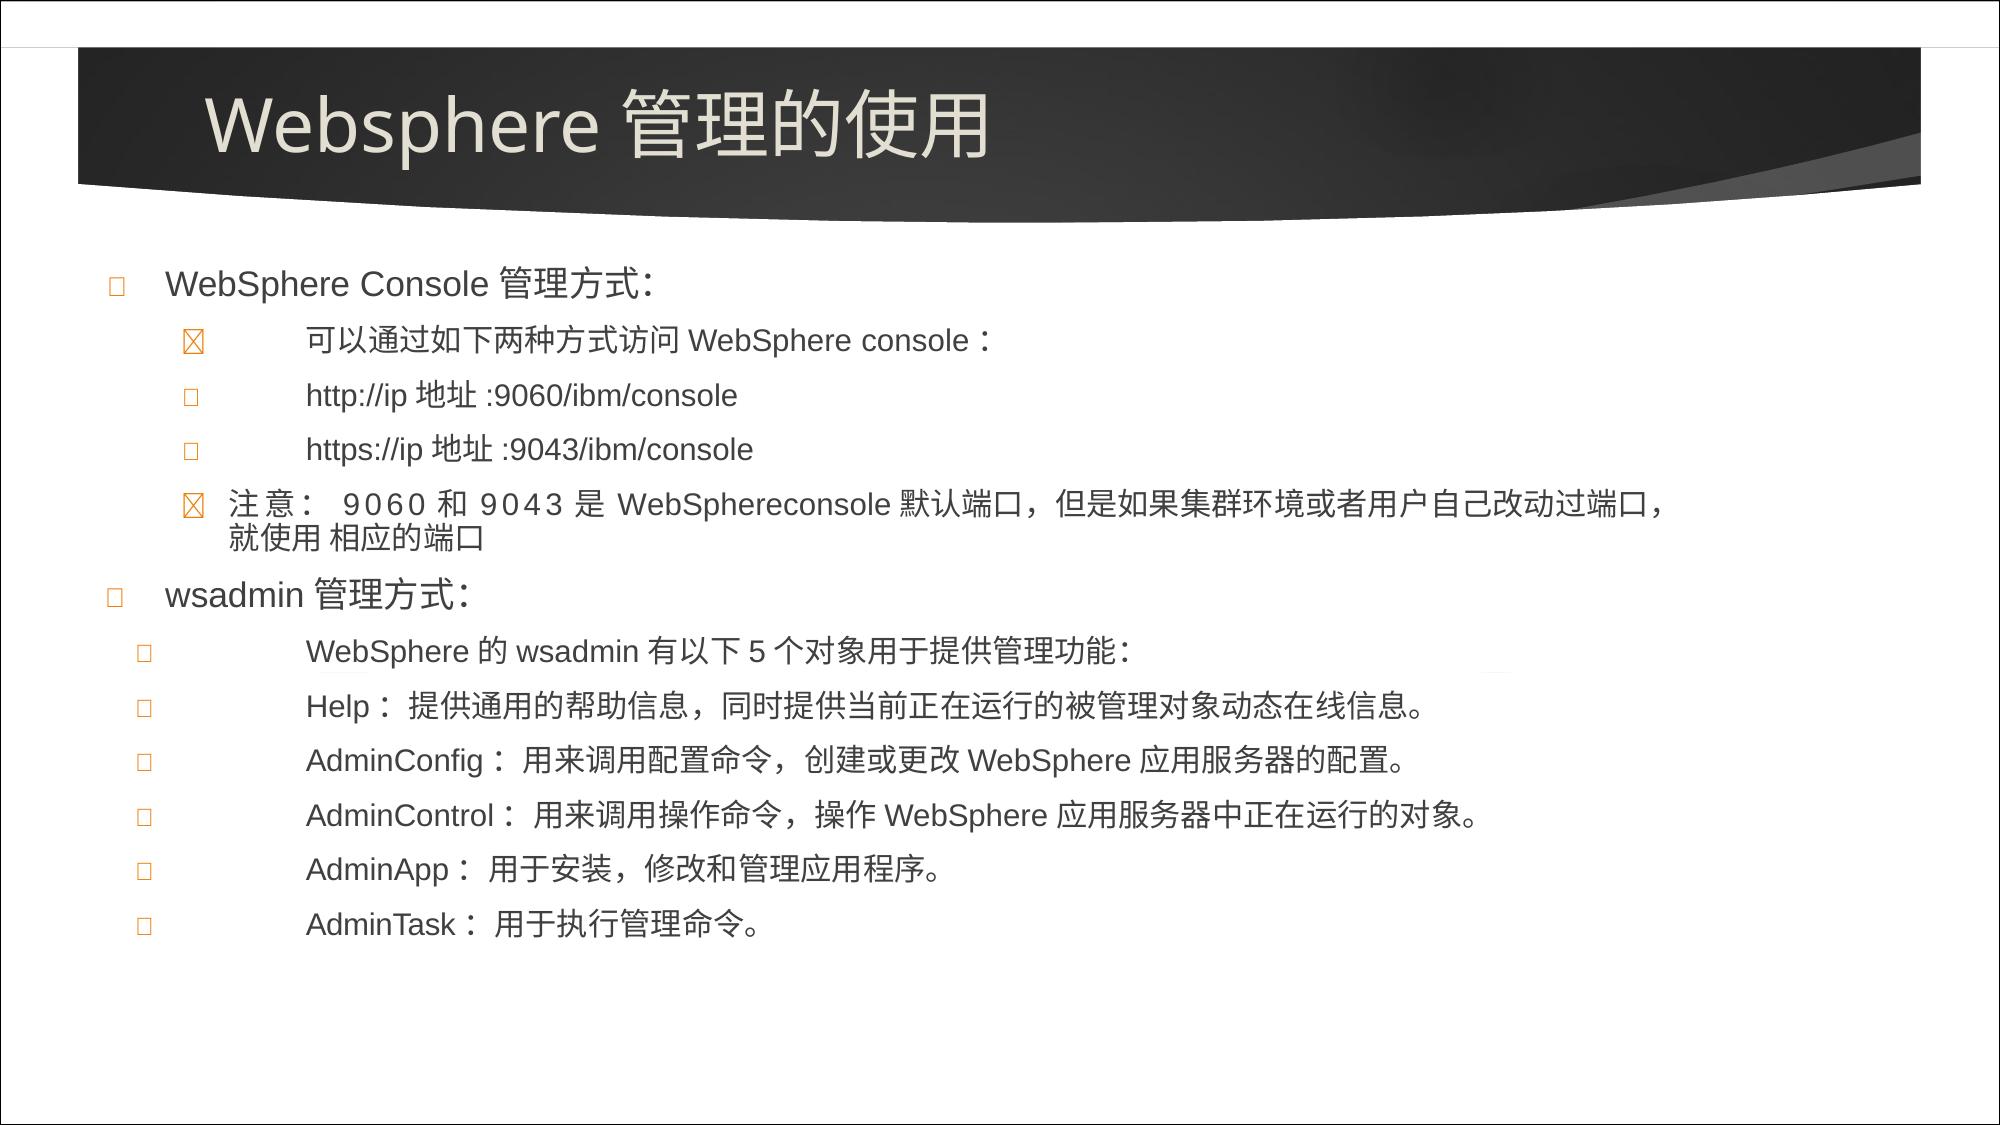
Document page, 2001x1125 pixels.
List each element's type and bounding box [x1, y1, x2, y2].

text_box [0, 0, 2000, 1125]
